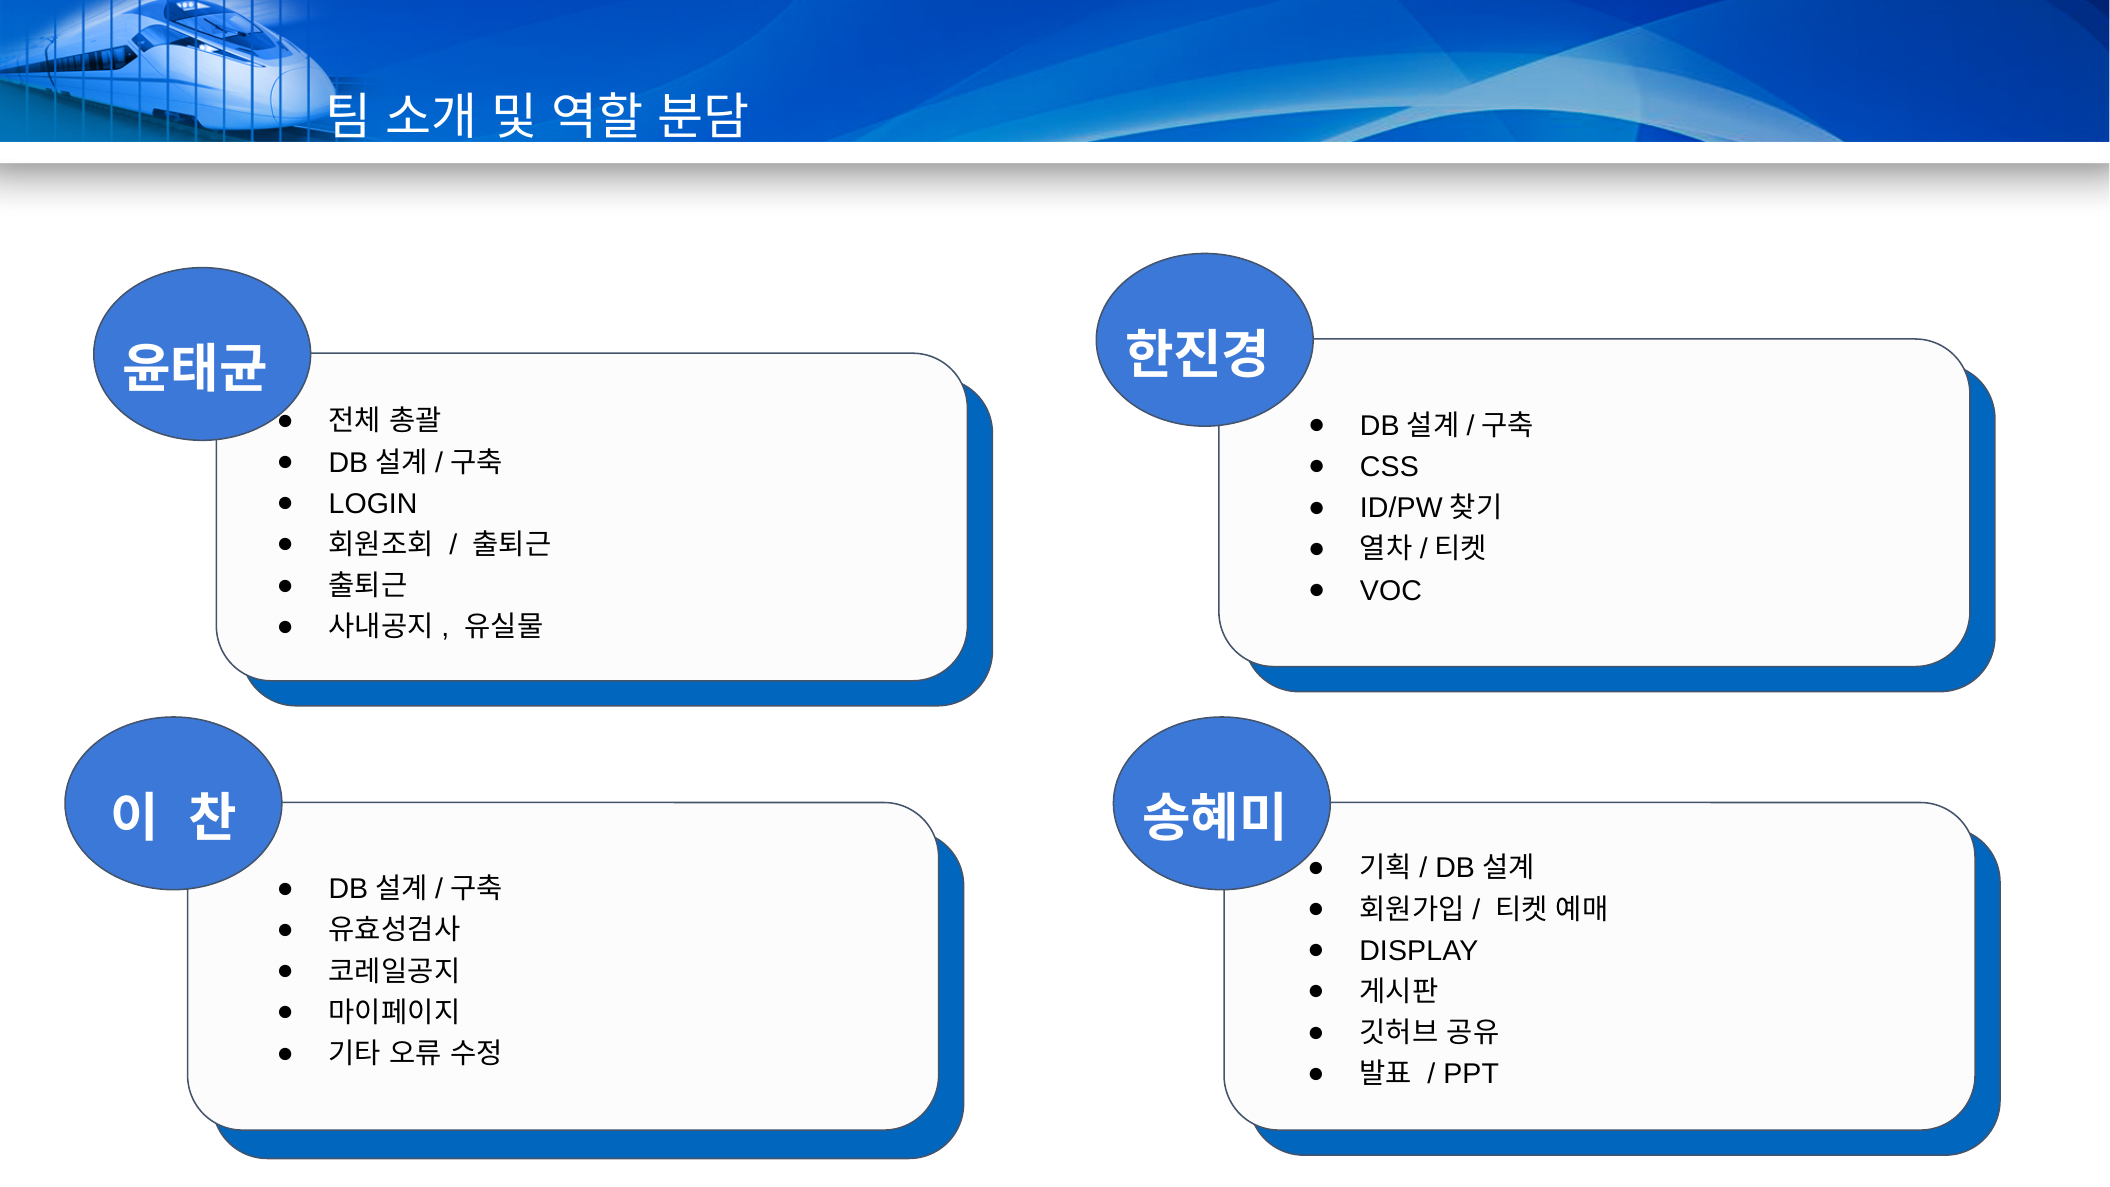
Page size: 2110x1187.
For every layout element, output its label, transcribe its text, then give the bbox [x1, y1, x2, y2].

text_box [93, 267, 311, 441]
text_box [1113, 716, 1331, 890]
text_box 한진경 [1125, 307, 1285, 384]
text_box [1254, 833, 2001, 1156]
text_box [216, 838, 964, 1159]
text_box 이 찬 [93, 771, 254, 848]
text_box [216, 353, 968, 681]
text_box [65, 716, 282, 890]
text_box 전체 총괄 DB설계/구축 LOGIN 회원조회 / 출퇴근 출퇴근 사내공지, 유실물 [253, 395, 873, 643]
text_box 팀 소개 및 역할 분담 [310, 47, 843, 153]
text_box [1096, 253, 1314, 427]
text_box 윤태균 [122, 322, 282, 398]
text_box 기획/ DB설계 회원가입/ 티켓 예매 DISPLAY 게시판 깃허브 공유 발표 / PPT [1284, 842, 1942, 1090]
text_box DB설계/구축 CSS ID/PW찾기 열차/티켓 VOC [1284, 399, 1905, 647]
text_box 송혜미 [1142, 771, 1302, 848]
text_box [247, 383, 993, 706]
text_box [187, 802, 939, 1131]
text_box [1249, 369, 1995, 692]
picture [0, 0, 2110, 1187]
text_box DB설계/구축 유효성검사 코레일공지 마이페이지 기타 오류 수정 [253, 863, 873, 1070]
text_box [1224, 802, 1976, 1131]
text_box [1218, 338, 1970, 667]
